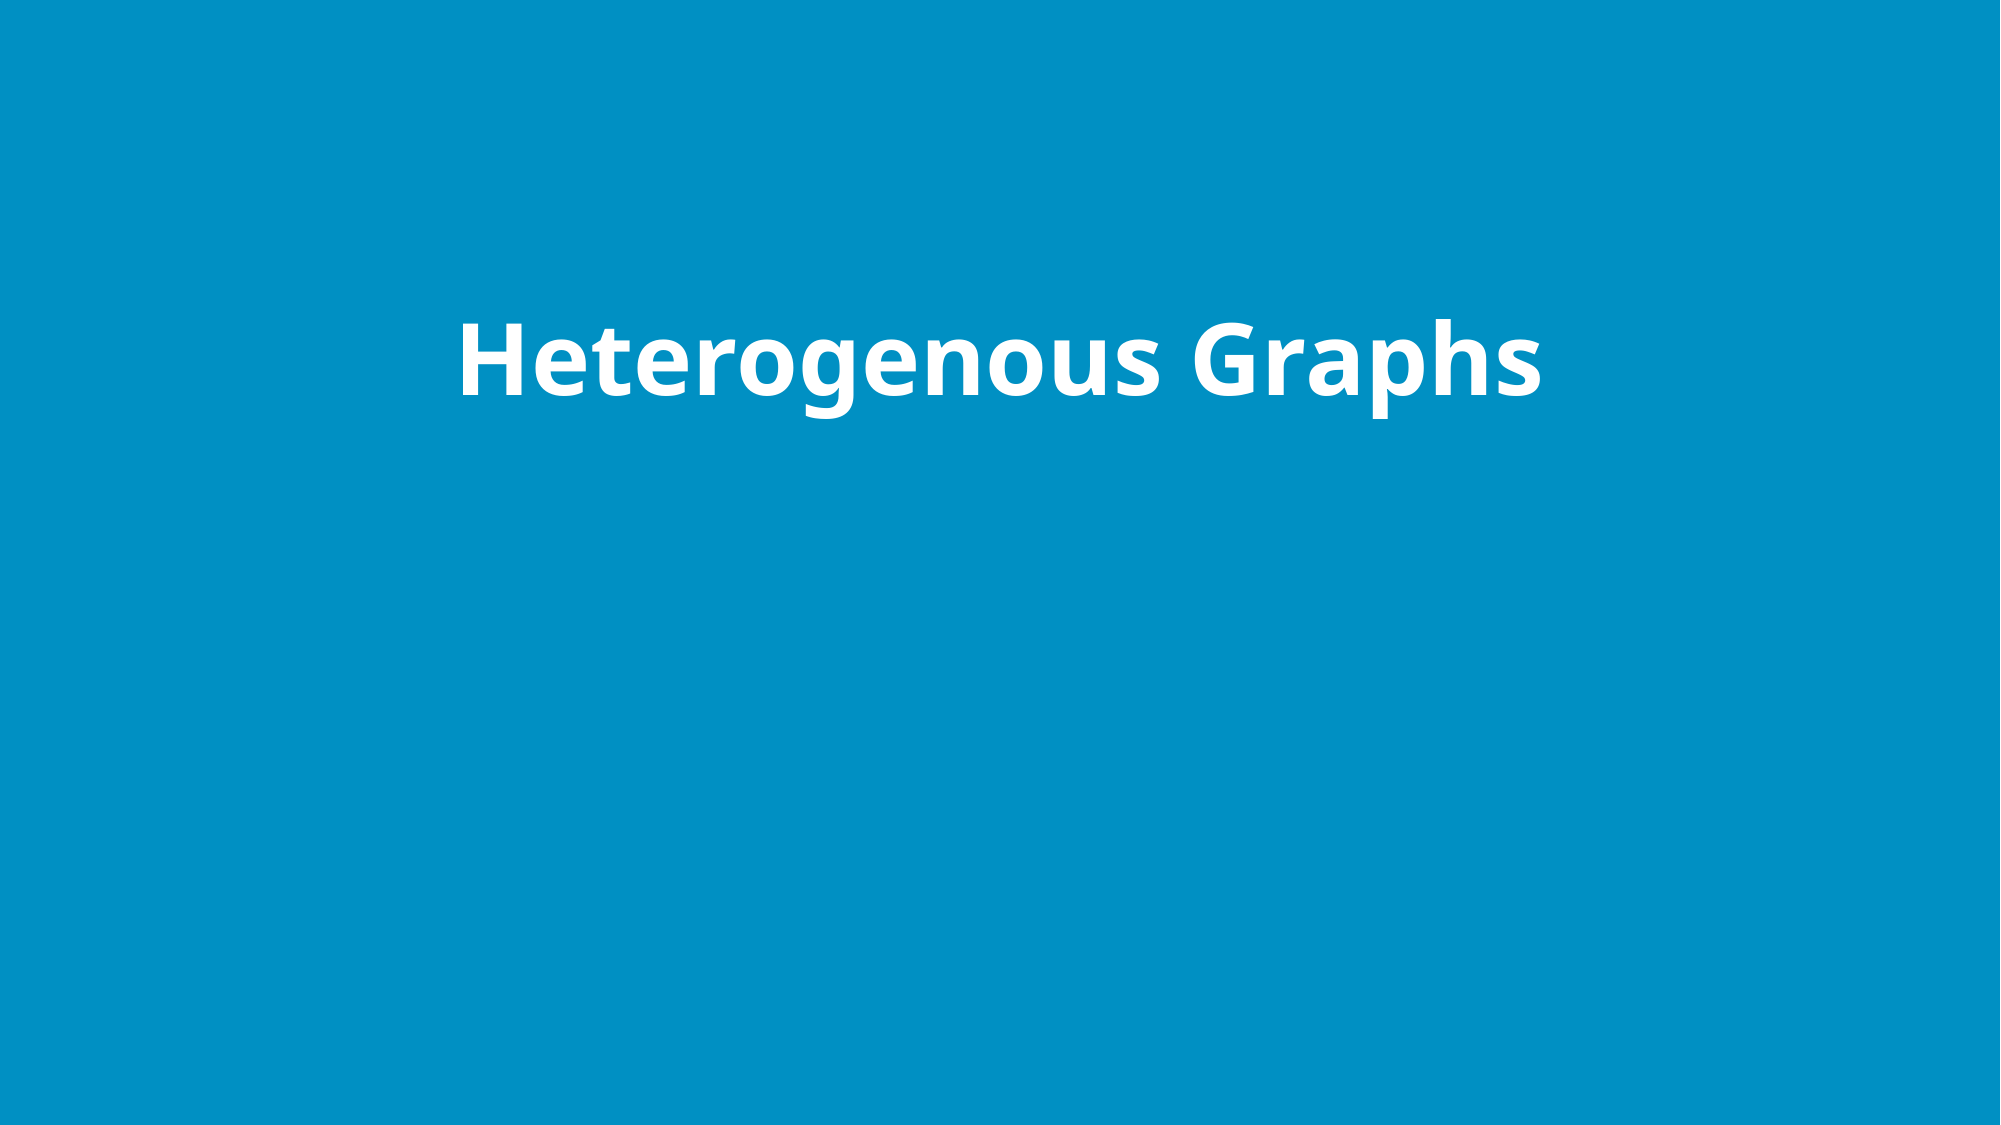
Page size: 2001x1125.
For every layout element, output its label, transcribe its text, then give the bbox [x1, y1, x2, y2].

list Heterogenous Graphs [219, 301, 1781, 750]
